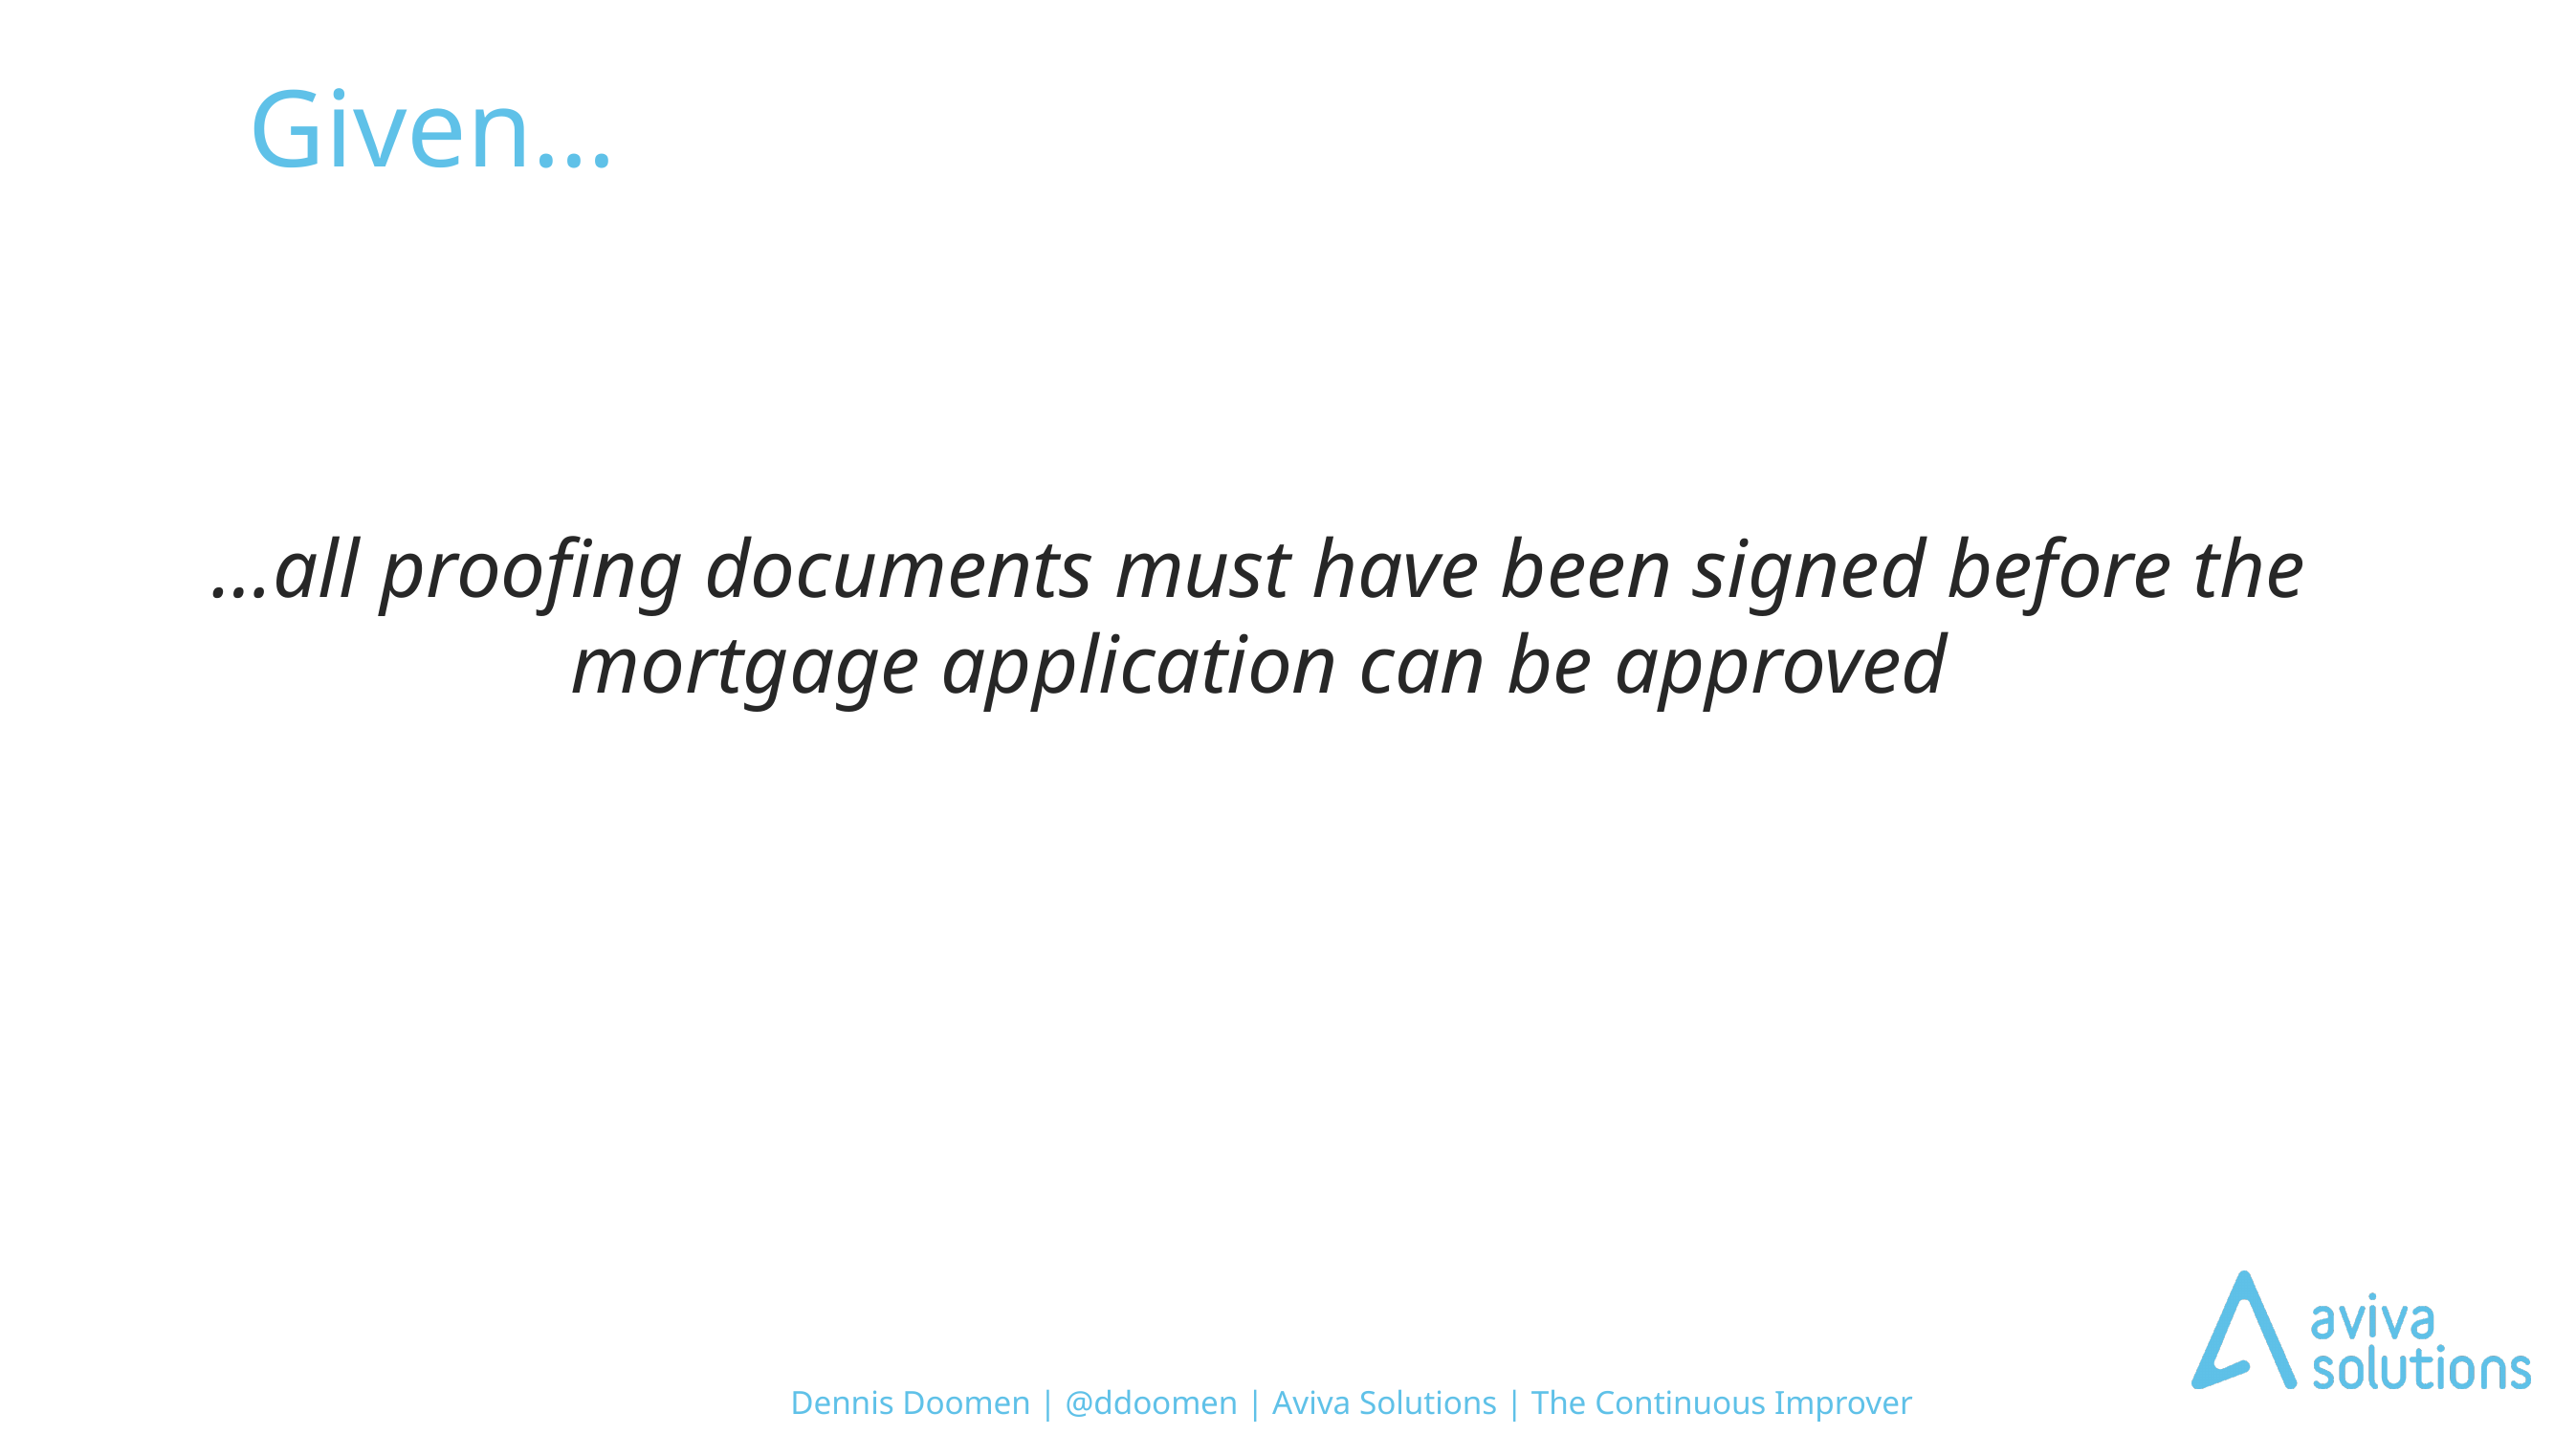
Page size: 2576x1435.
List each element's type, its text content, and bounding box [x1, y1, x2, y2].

text_box …all proofing documents must have been signed before the mortgage application can be approved [137, 511, 2383, 717]
picture [2191, 1270, 2531, 1389]
footer [853, 1330, 1723, 1407]
title Given… [177, 0, 2399, 272]
